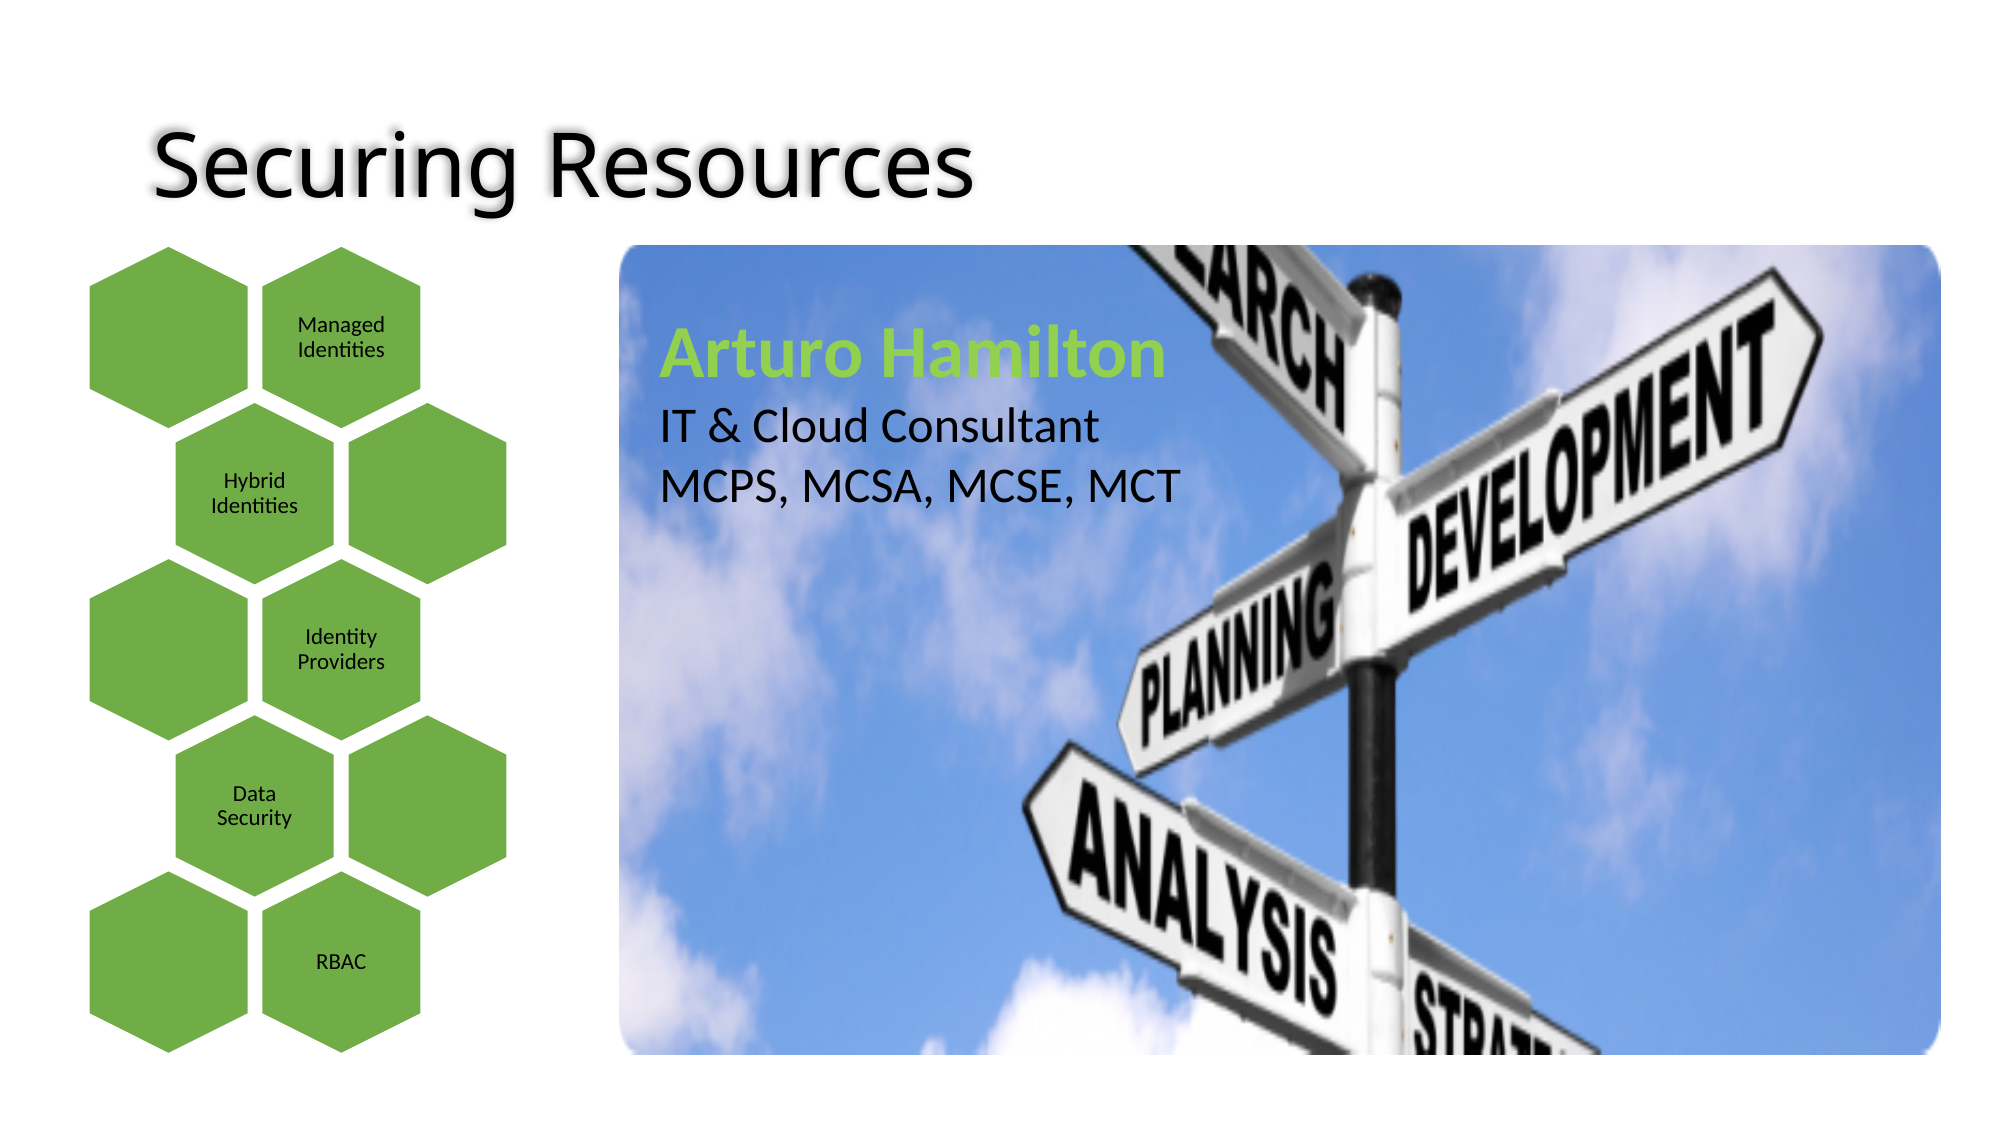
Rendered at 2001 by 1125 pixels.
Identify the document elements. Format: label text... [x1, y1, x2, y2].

title Securing Resources [137, 59, 1863, 245]
picture [619, 245, 1941, 1055]
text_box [0, 245, 619, 1055]
